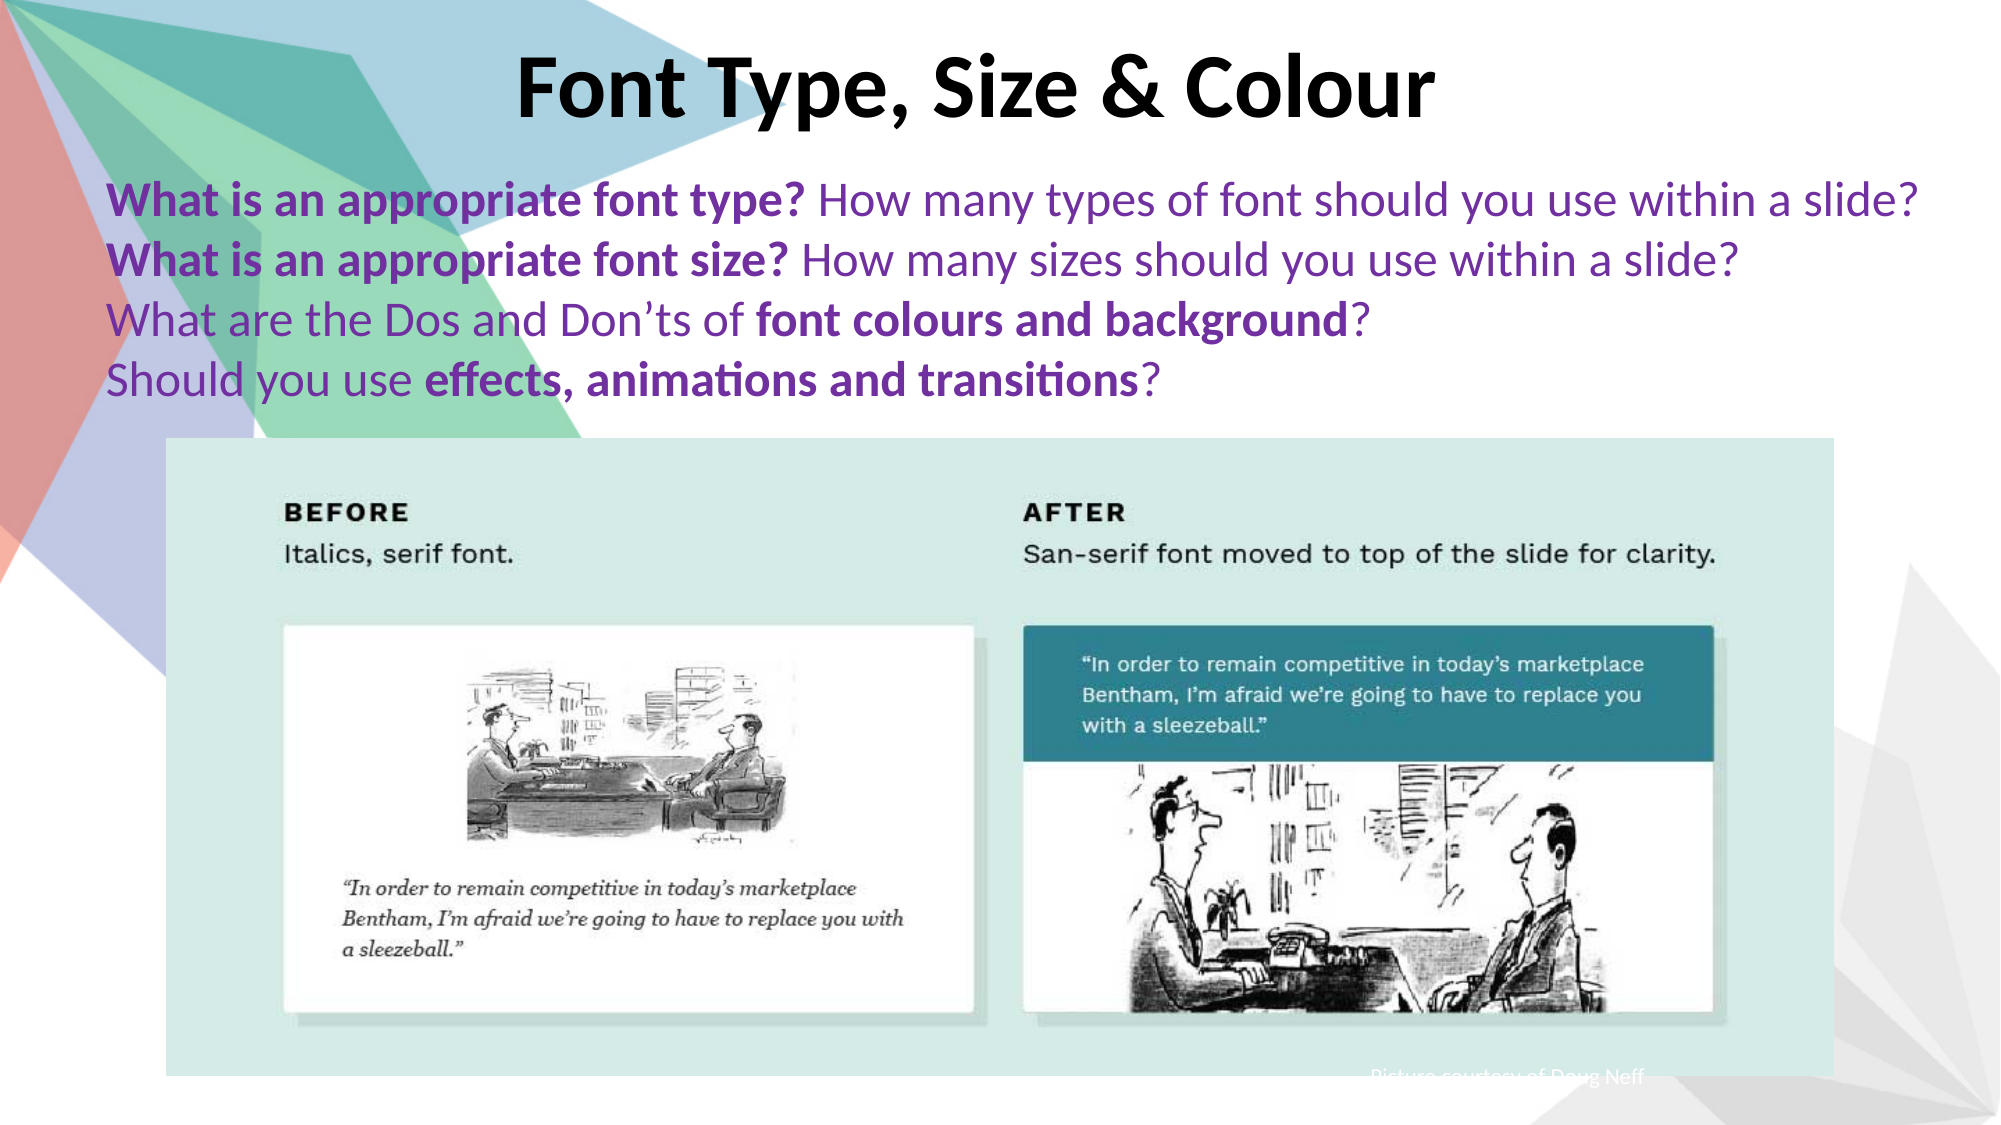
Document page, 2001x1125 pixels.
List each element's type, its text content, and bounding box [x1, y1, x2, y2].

text_box Font Type, Size & Colour [182, 18, 1793, 144]
picture [0, 0, 2001, 1125]
text_box What is an appropriate font type? How many types of font should you use within a slide? What is an appropriate font size? How many sizes should you use within a slide? What are the Dos and Don’ts of font colours and background? Should you use effects, animations and transitions? [91, 159, 1947, 415]
text_box Picture courtesy of Doug Neff [1355, 1054, 1901, 1097]
